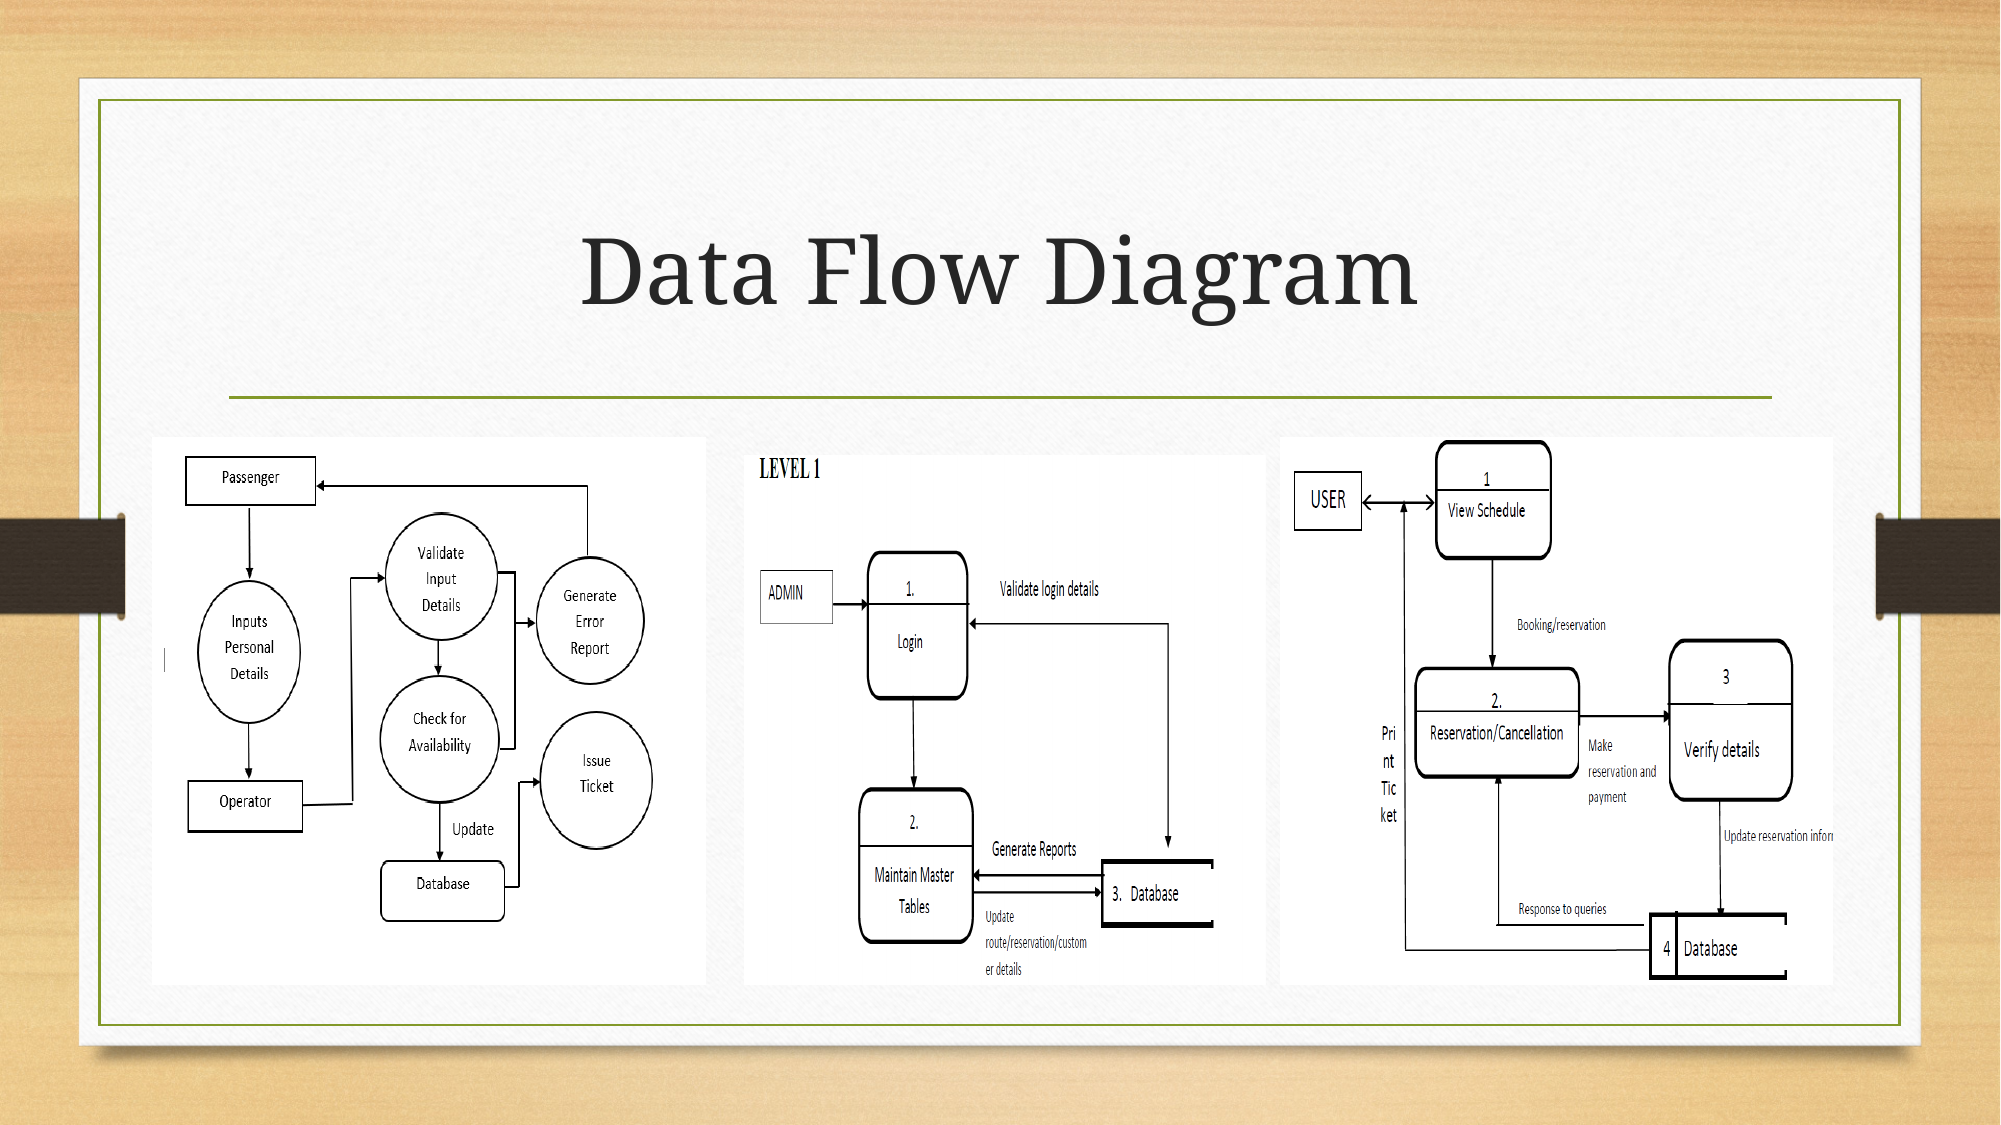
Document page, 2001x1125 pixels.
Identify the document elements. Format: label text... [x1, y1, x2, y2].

picture [0, 0, 2001, 1125]
title Data Flow Diagram [212, 161, 1788, 375]
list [152, 437, 706, 985]
